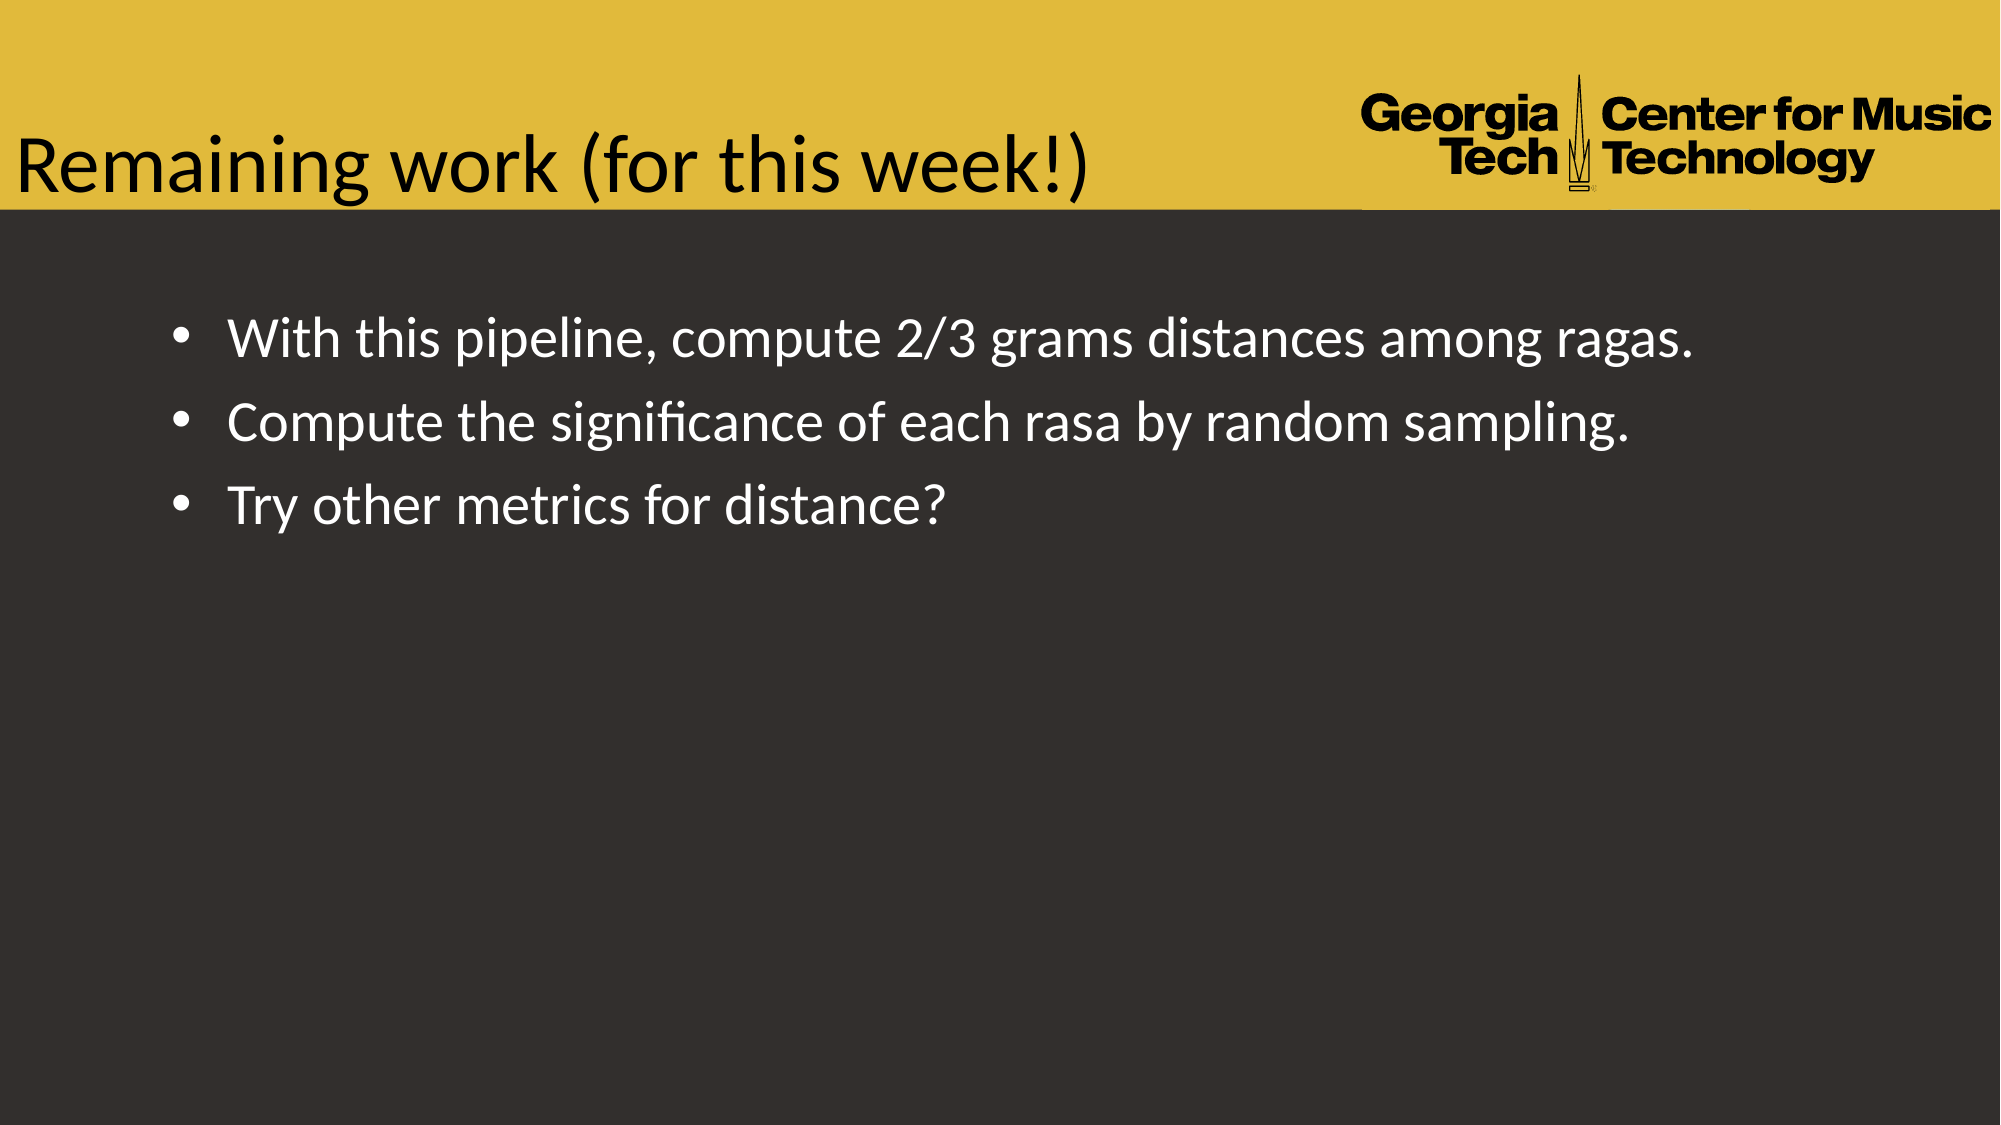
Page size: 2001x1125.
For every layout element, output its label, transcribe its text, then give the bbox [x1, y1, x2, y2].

picture [1725, 74, 1991, 210]
list With this pipeline, compute 2/3 grams distances among ragas. Compute the significance of each rasa by random sampling. Try other metrics for distance? [137, 299, 1863, 1014]
text_box Remaining work (for this week!) [0, 56, 1725, 274]
